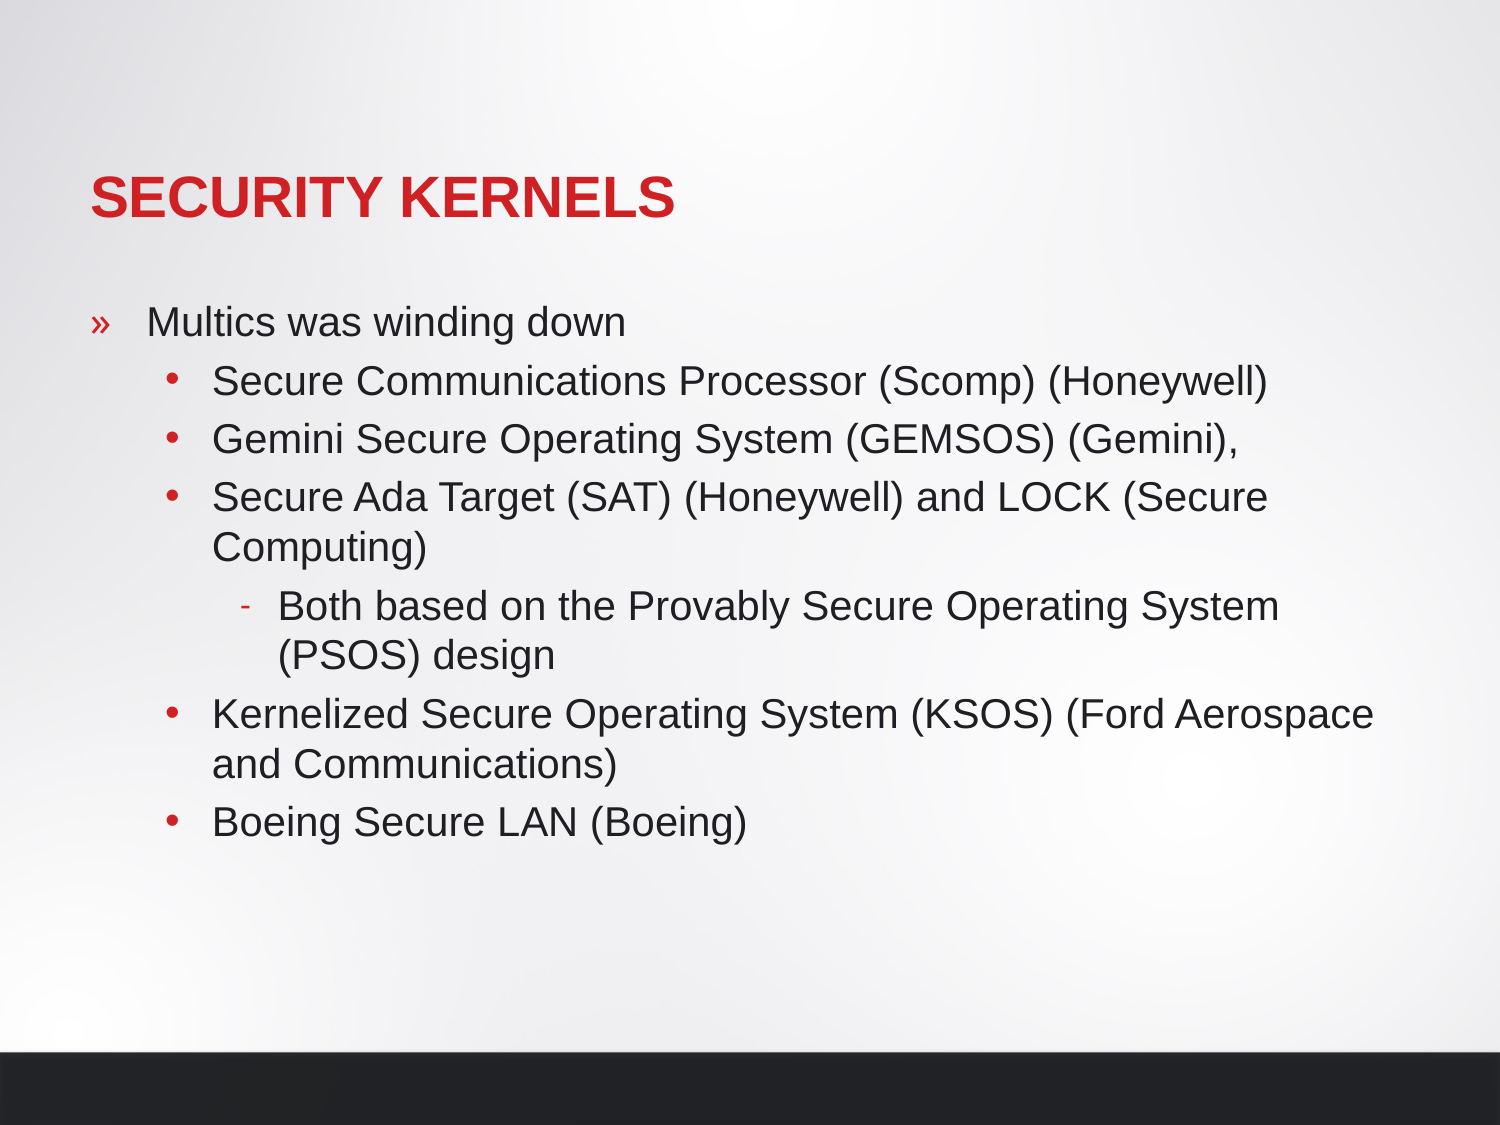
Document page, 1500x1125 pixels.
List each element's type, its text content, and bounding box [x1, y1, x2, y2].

list Multics was winding down Secure Communications Processor (Scomp) (Honeywell) Gemini Secure Operating System (GEMSOS) (Gemini), Secure Ada Target (SAT) (Honeywell) and LOCK (Secure Computing) Both based on the Provably Secure Operating System (PSOS) design Kernelized Secure Operating System (KSOS) (Ford Aerospace and Communications) Boeing Secure LAN (Boeing) [75, 287, 1425, 1005]
title Security Kernels [75, 150, 1425, 237]
picture [0, 0, 1500, 1052]
